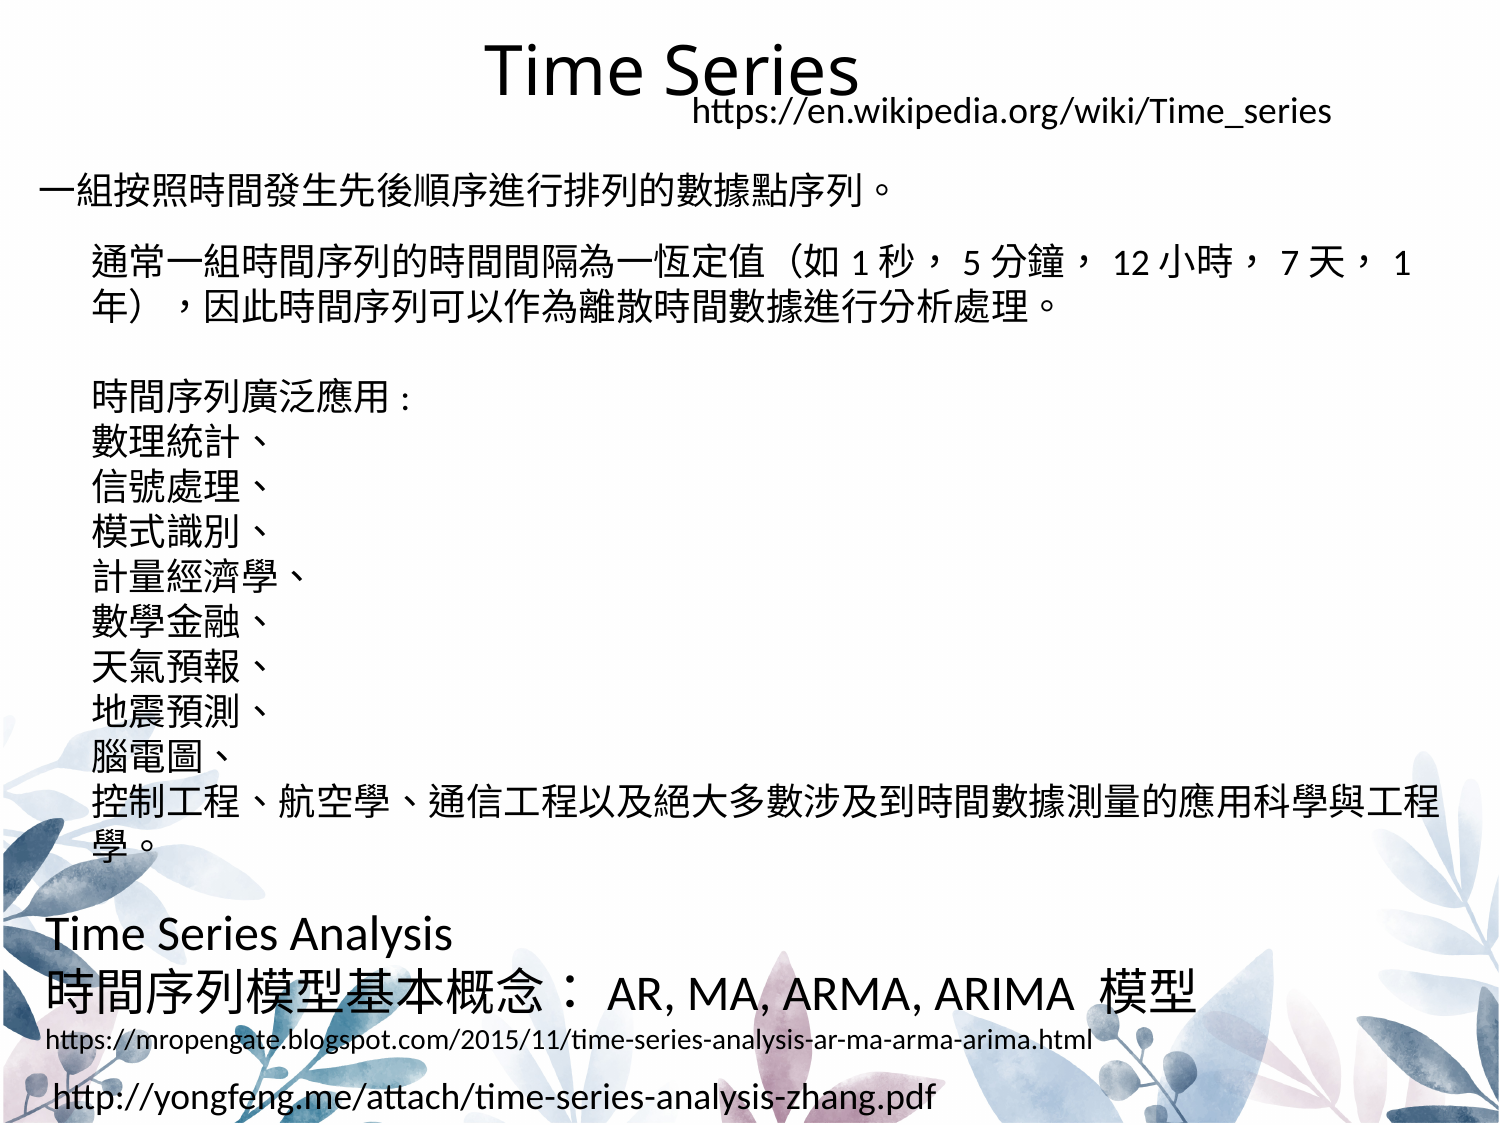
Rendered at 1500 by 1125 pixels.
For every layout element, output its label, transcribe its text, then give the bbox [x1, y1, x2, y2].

text_box https://en.wikipedia.org/wiki/Time_series [676, 78, 1348, 139]
title Time Series [25, 12, 1320, 125]
text_box 通常一組時間序列的時間間隔為一恆定值（如1秒，5分鐘，12小時，7天，1年），因此時間序列可以作為離散時間數據進行分析處理。 時間序列廣泛應用: 數理統計、 信號處理、 模式識別、 計量經濟學、 數學金融、 天氣預報、 地震預測、 腦電圖、 控制工程、航空學、通信工程以及絕大多數涉及到時間數據測量的應用科學與工程學。 [76, 230, 1470, 876]
text_box Time Series Analysis 時間序列模型基本概念：AR, MA, ARMA, ARIMA 模型 https://mropengate.blogspot.com/2015/11/time-series-analysis-ar-ma-arma-arima.html [30, 892, 1242, 1063]
text_box http://yongfeng.me/attach/time-series-analysis-zhang.pdf [37, 1064, 1308, 1125]
text_box 一組按照時間發生先後順序進行排列的數據點序列。 [23, 159, 917, 220]
picture [0, 0, 1500, 1125]
